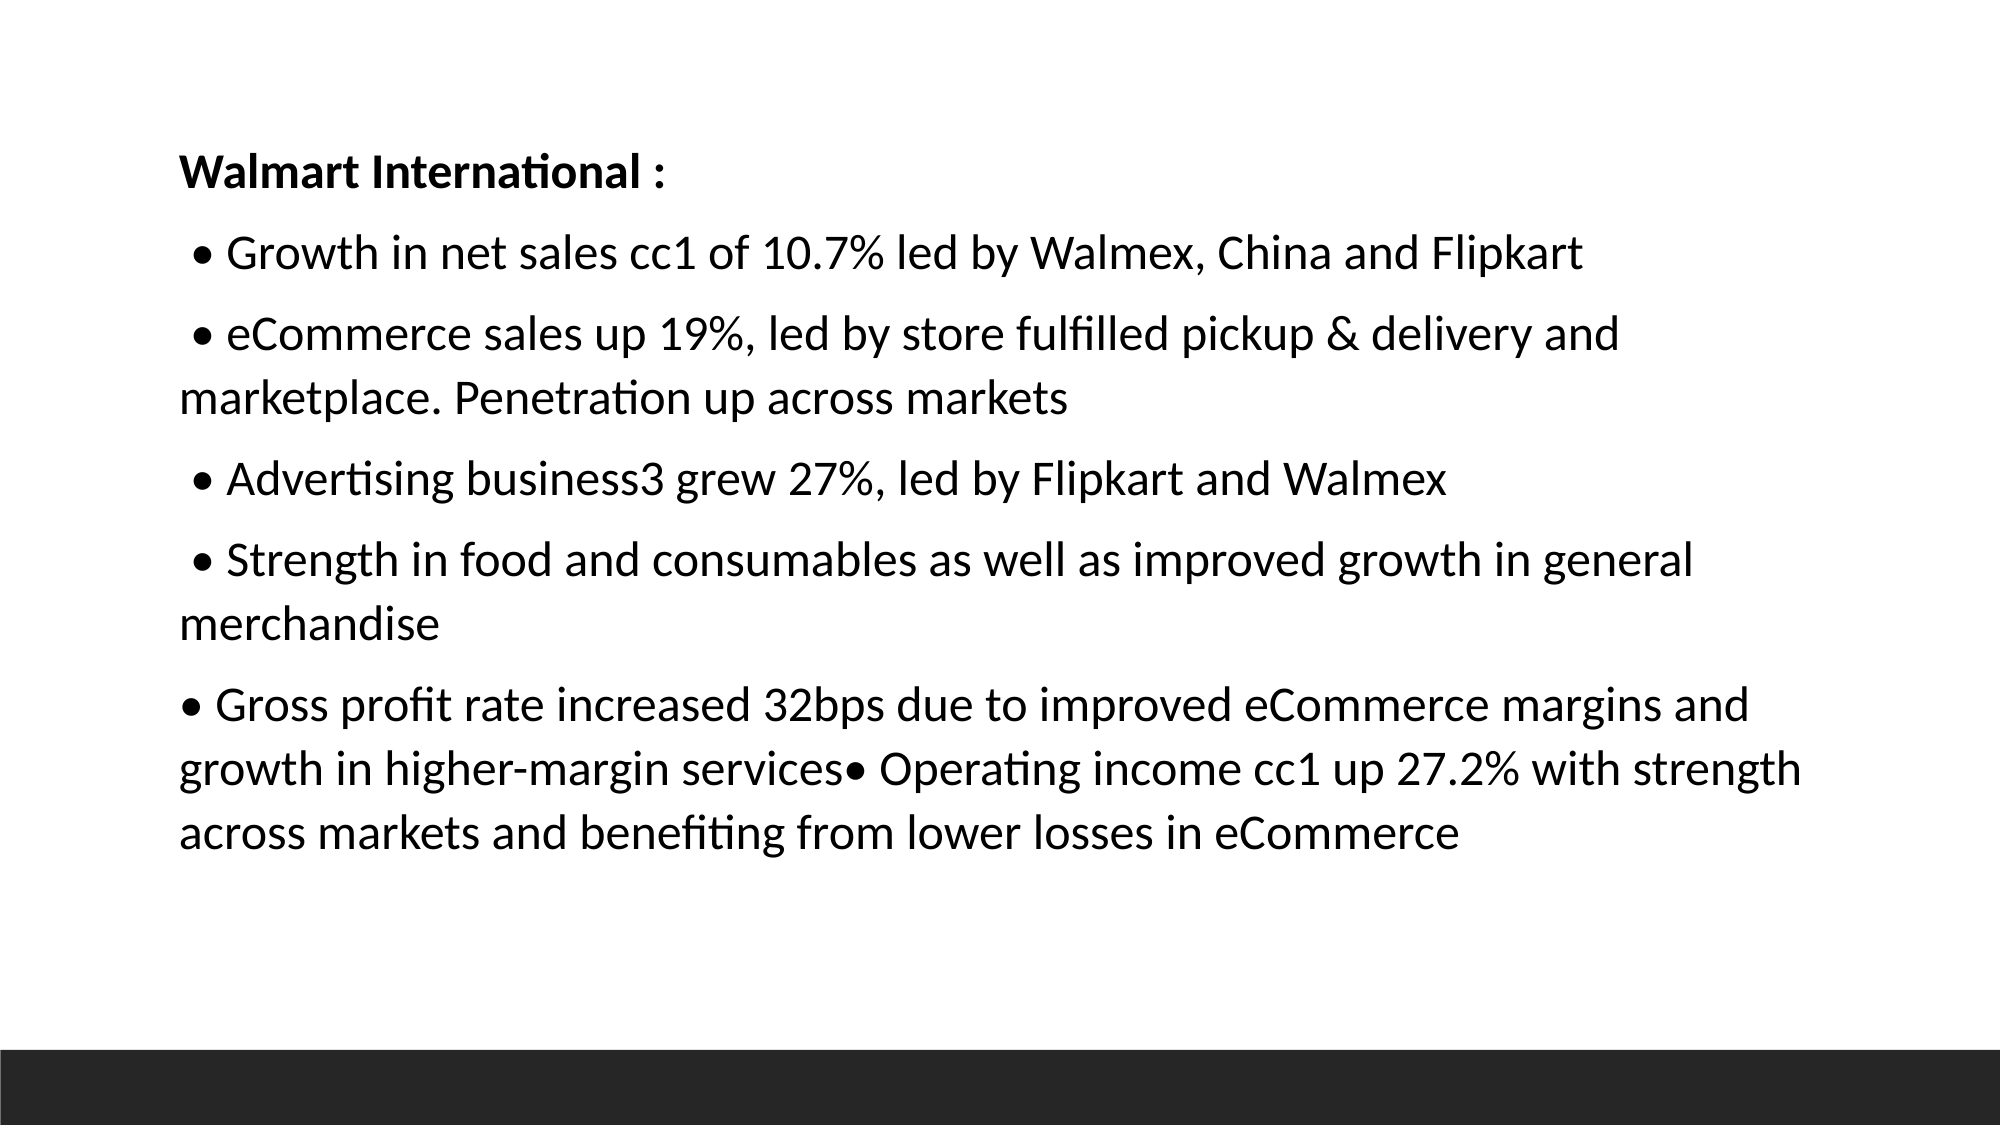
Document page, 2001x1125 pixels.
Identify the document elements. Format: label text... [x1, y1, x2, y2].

text_box Walmart International : • Growth in net sales cc1 of 10.7% led by Walmex, China and Flipkart • eCommerce sales up 19%, led by store fulfilled pickup & delivery and marketplace. Penetration up across markets • Advertising business3 grew 27%, led by Flipkart and Walmex • Strength in food and consumables as well as improved growth in general merchandise • Gross profit rate increased 32bps due to improved eCommerce margins and growth in higher-margin services• Operating income cc1 up 27.2% with strength across markets and benefiting from lower losses in eCommerce [164, 127, 1863, 868]
